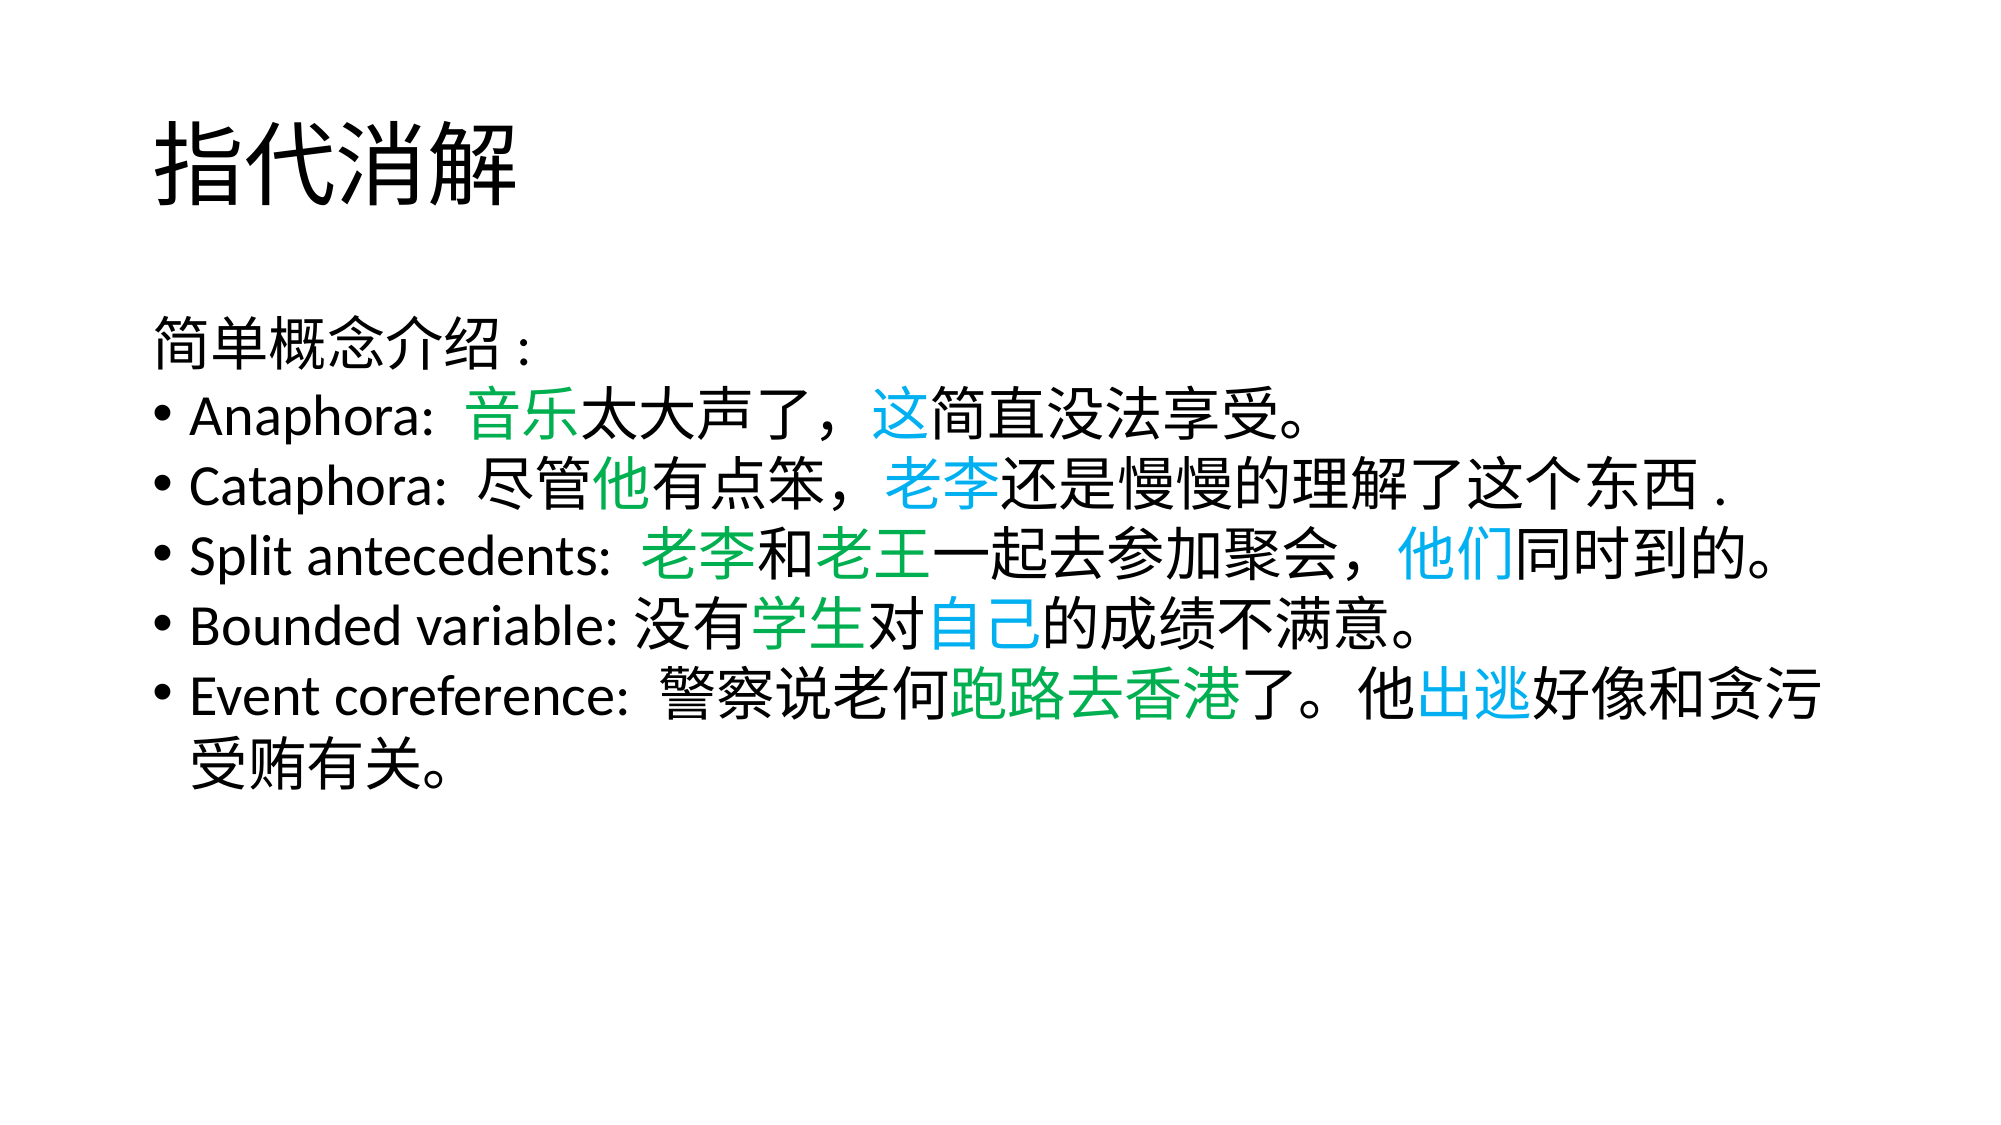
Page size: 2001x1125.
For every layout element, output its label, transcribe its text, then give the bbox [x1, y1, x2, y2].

title 指代消解 [137, 59, 1863, 278]
list 简单概念介绍: Anaphora: 音乐太大声了，这简直没法享受。 Cataphora: 尽管他有点笨，老李还是慢慢的理解了这个东西. Split antecedents: 老李和老王一起去参加聚会，他们同时到的。 Bounded variable:没有学生对自己的成绩不满意。 Event coreference: 警察说老何跑路去香港了。他出逃好像和贪污受贿有关。 [137, 299, 1863, 1014]
